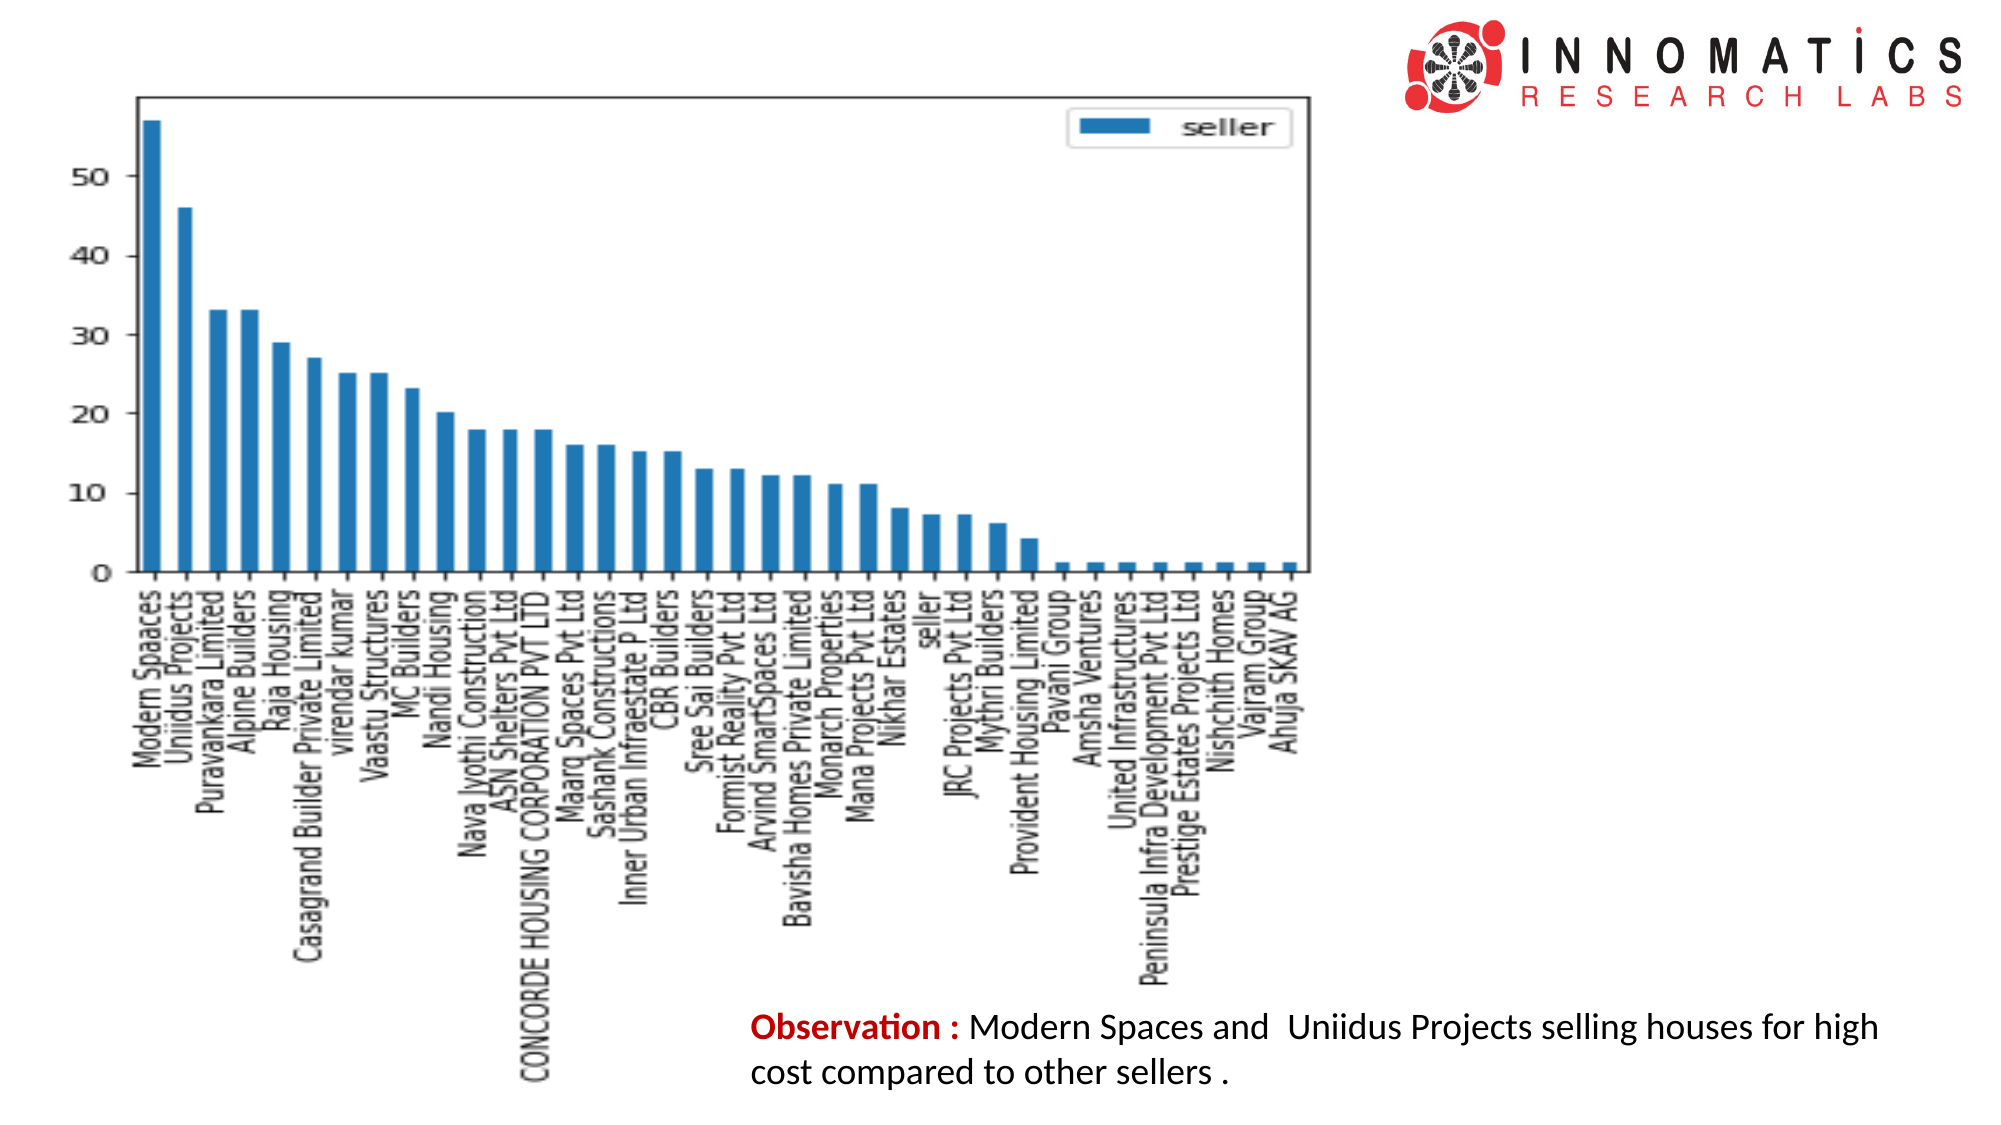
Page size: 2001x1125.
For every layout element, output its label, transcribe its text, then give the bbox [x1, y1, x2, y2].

picture [43, 84, 1333, 1094]
text_box Observation : Modern Spaces and Uniidus Projects selling houses for high cost compared to other sellers . [735, 994, 1943, 1100]
picture [1405, 20, 1961, 113]
